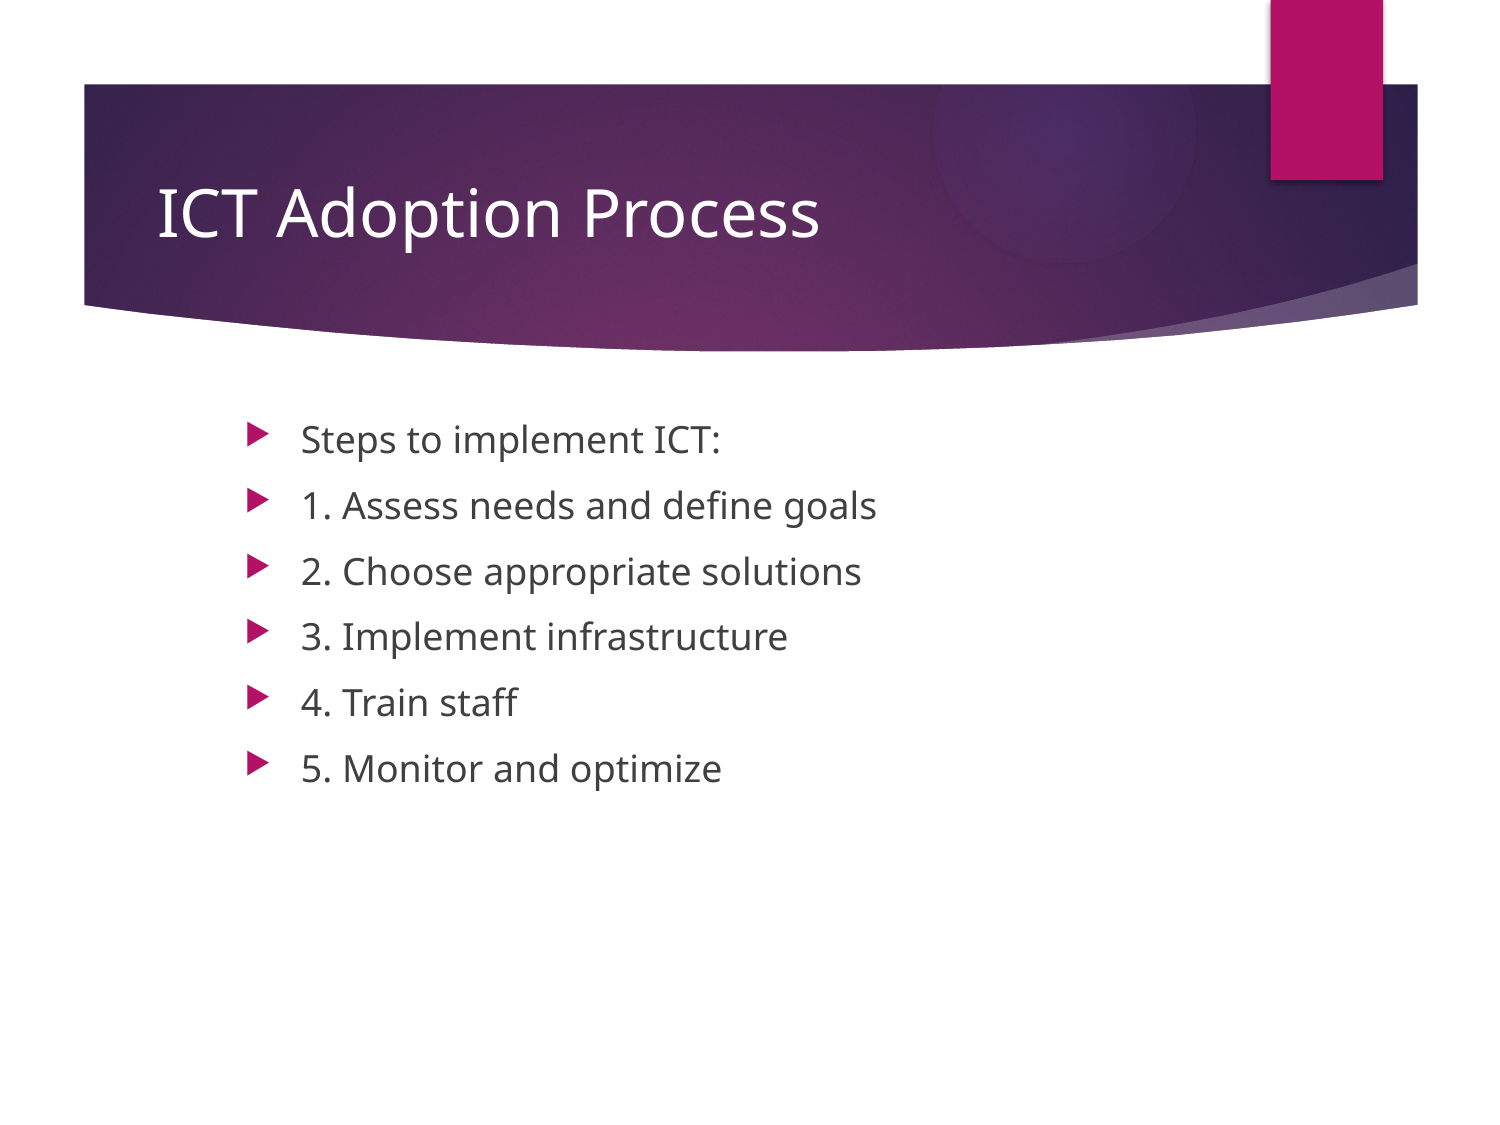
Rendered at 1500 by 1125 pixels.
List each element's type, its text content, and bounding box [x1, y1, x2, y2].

list Steps to implement ICT: 1. Assess needs and define goals 2. Choose appropriate solutions 3. Implement infrastructure 4. Train staff 5. Monitor and optimize [229, 408, 1271, 988]
title ICT Adoption Process [142, 152, 1183, 269]
